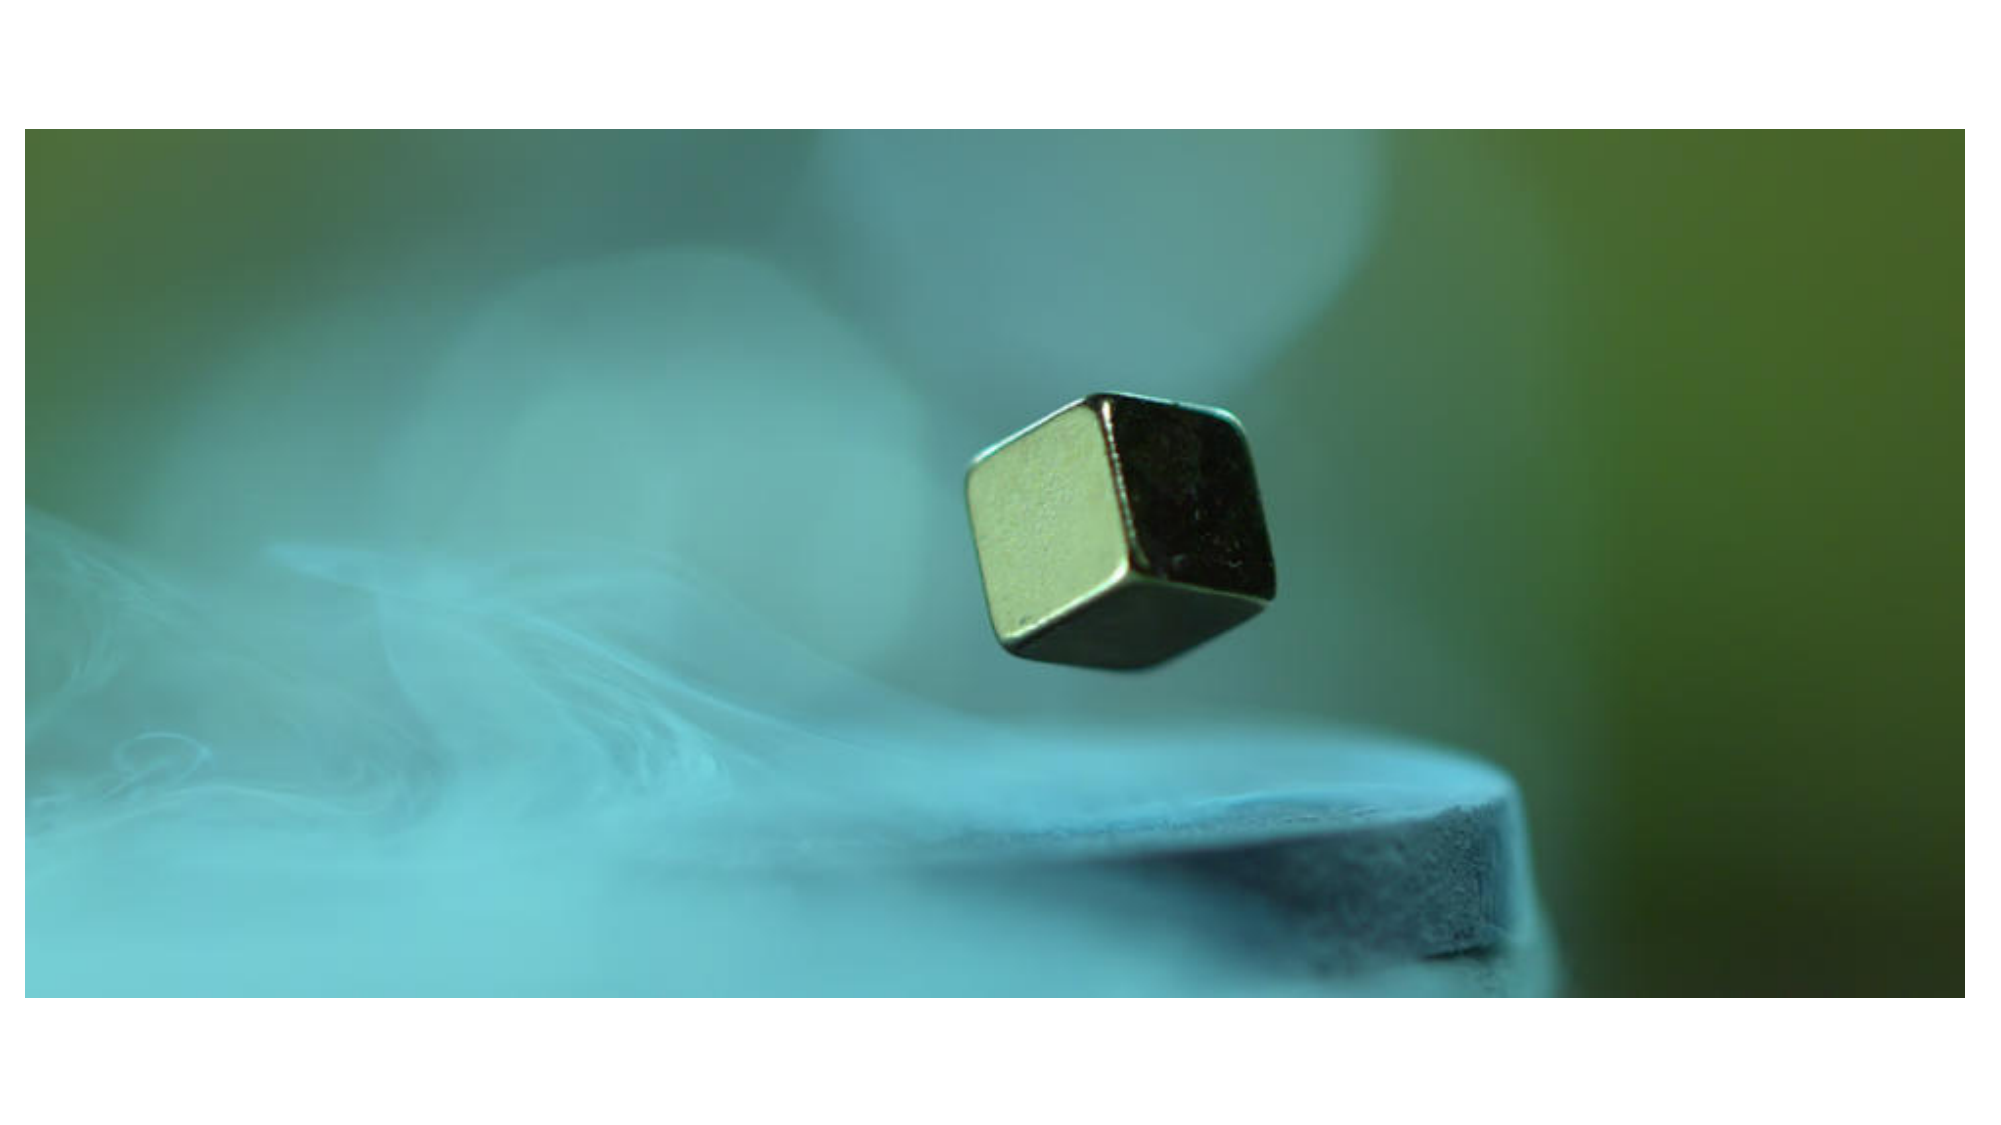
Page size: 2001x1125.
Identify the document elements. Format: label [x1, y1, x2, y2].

picture [25, 129, 1965, 998]
